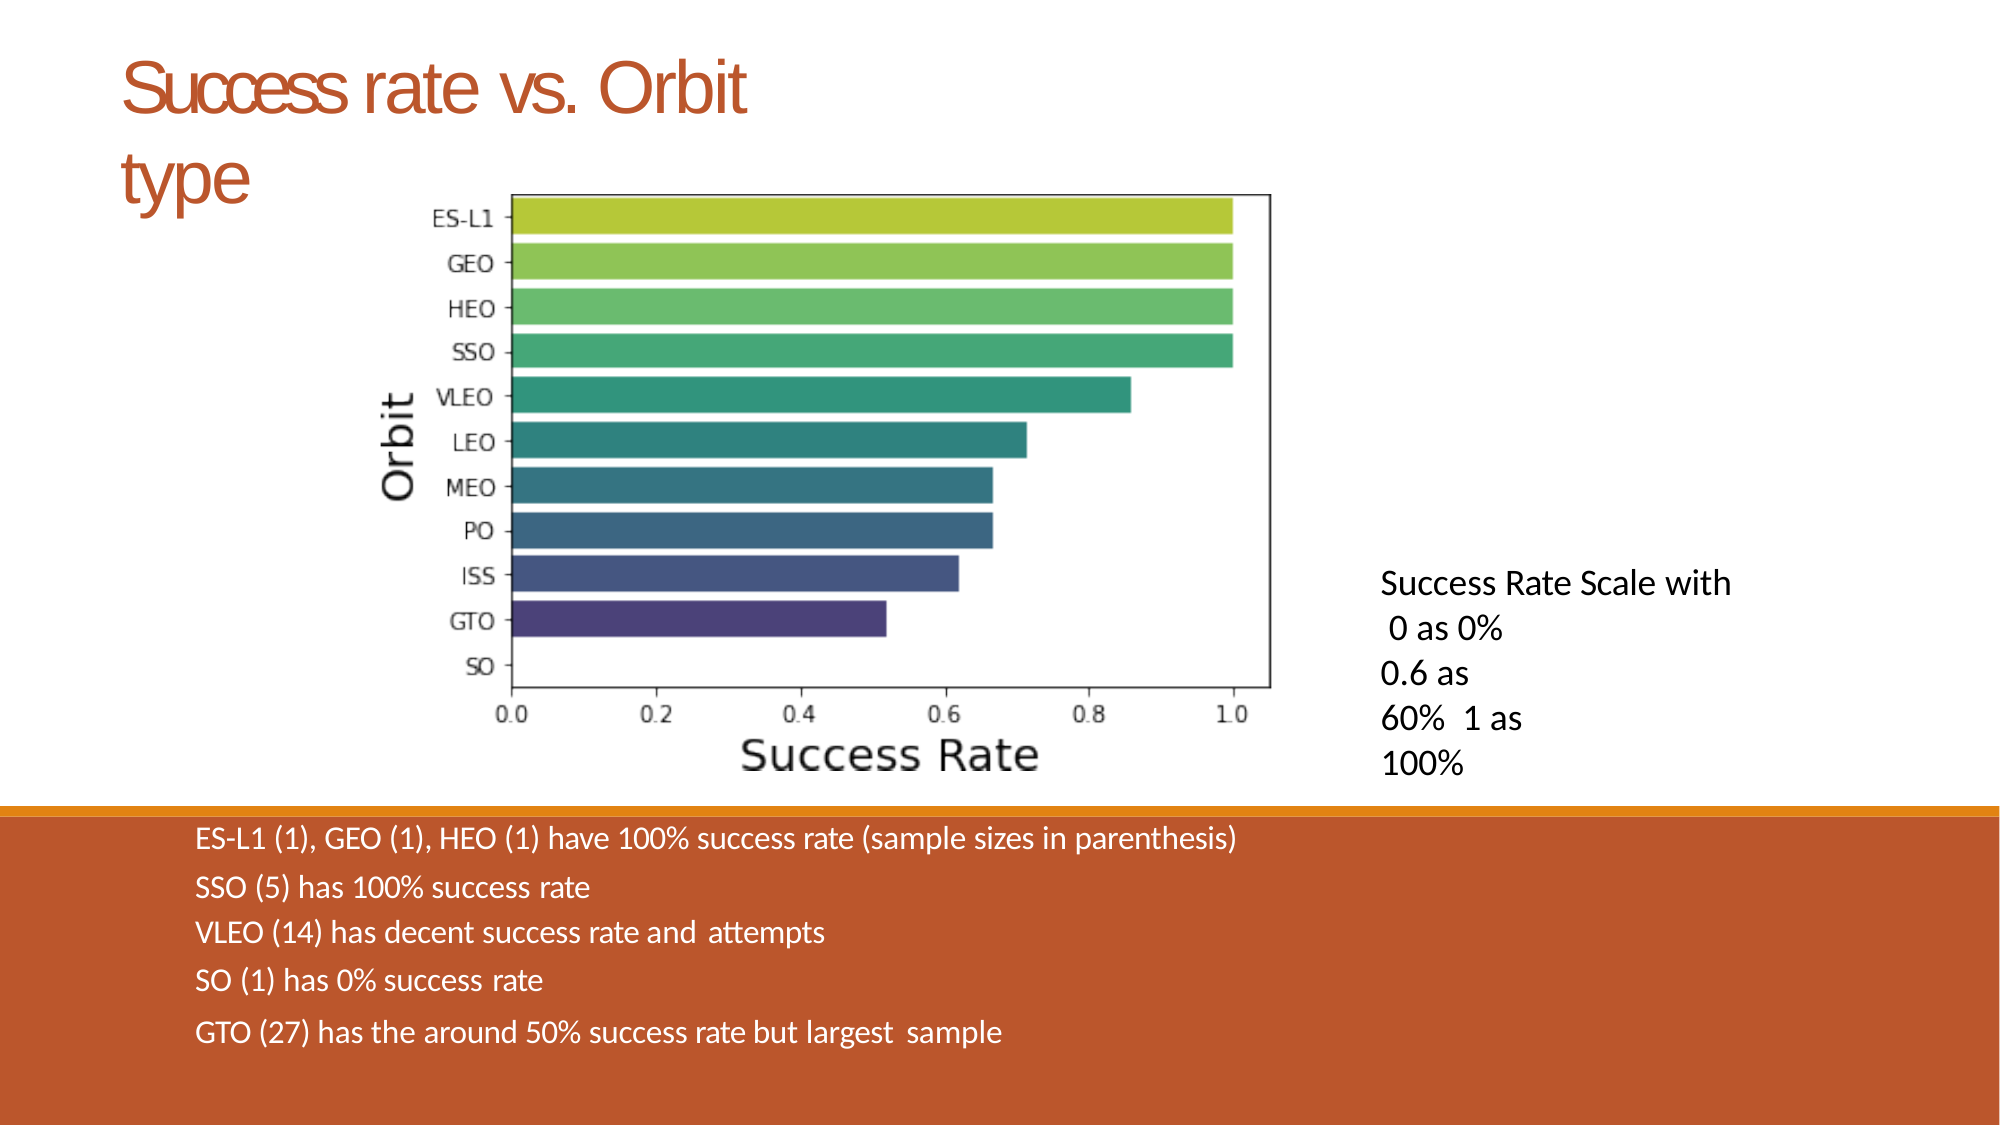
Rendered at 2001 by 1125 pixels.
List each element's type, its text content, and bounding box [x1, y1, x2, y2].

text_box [0, 806, 2000, 1125]
text_box Success Rate Scale with 0 as 0% 0.6 as 60% 1 as 100% [1378, 555, 1736, 783]
text_box [380, 194, 1272, 771]
title Success rate vs. Orbit type [118, 31, 870, 223]
